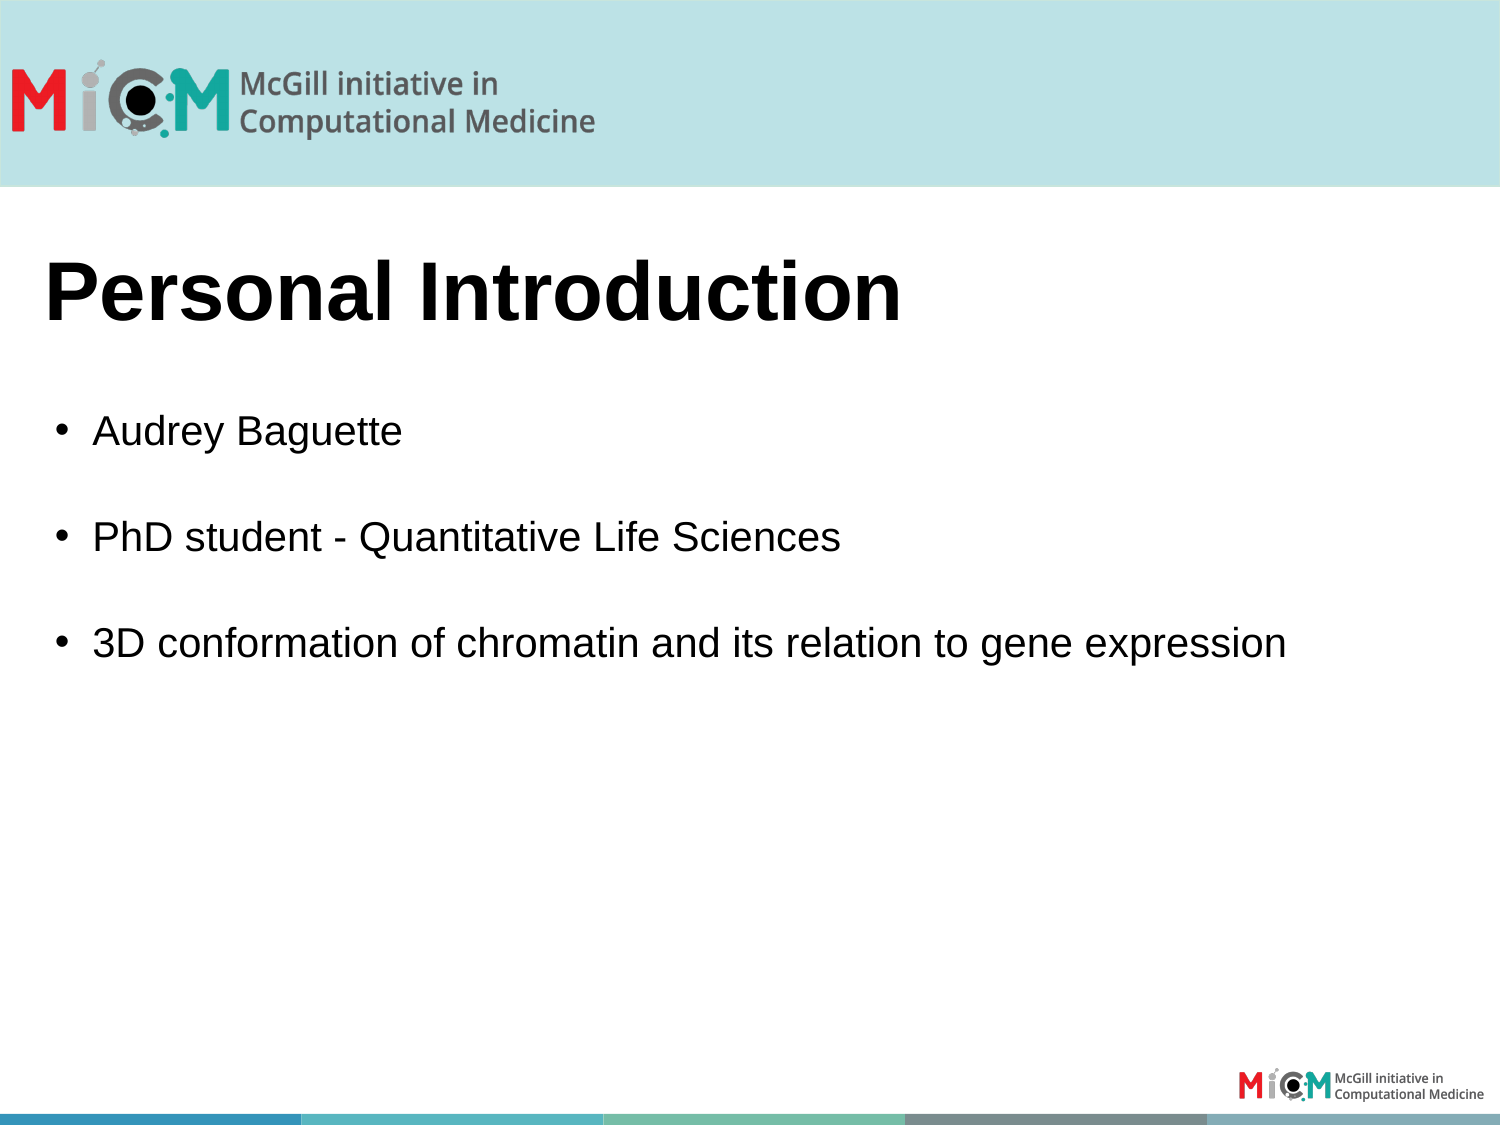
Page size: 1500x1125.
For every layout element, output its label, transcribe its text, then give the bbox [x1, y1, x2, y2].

picture [1211, 1051, 1500, 1122]
list Audrey Baguette PhD student - Quantitative Life Sciences 3D conformation of chromatin and its relation to gene expression [39, 361, 1461, 1094]
picture [0, 19, 634, 187]
title Personal Introduction [29, 184, 1324, 402]
